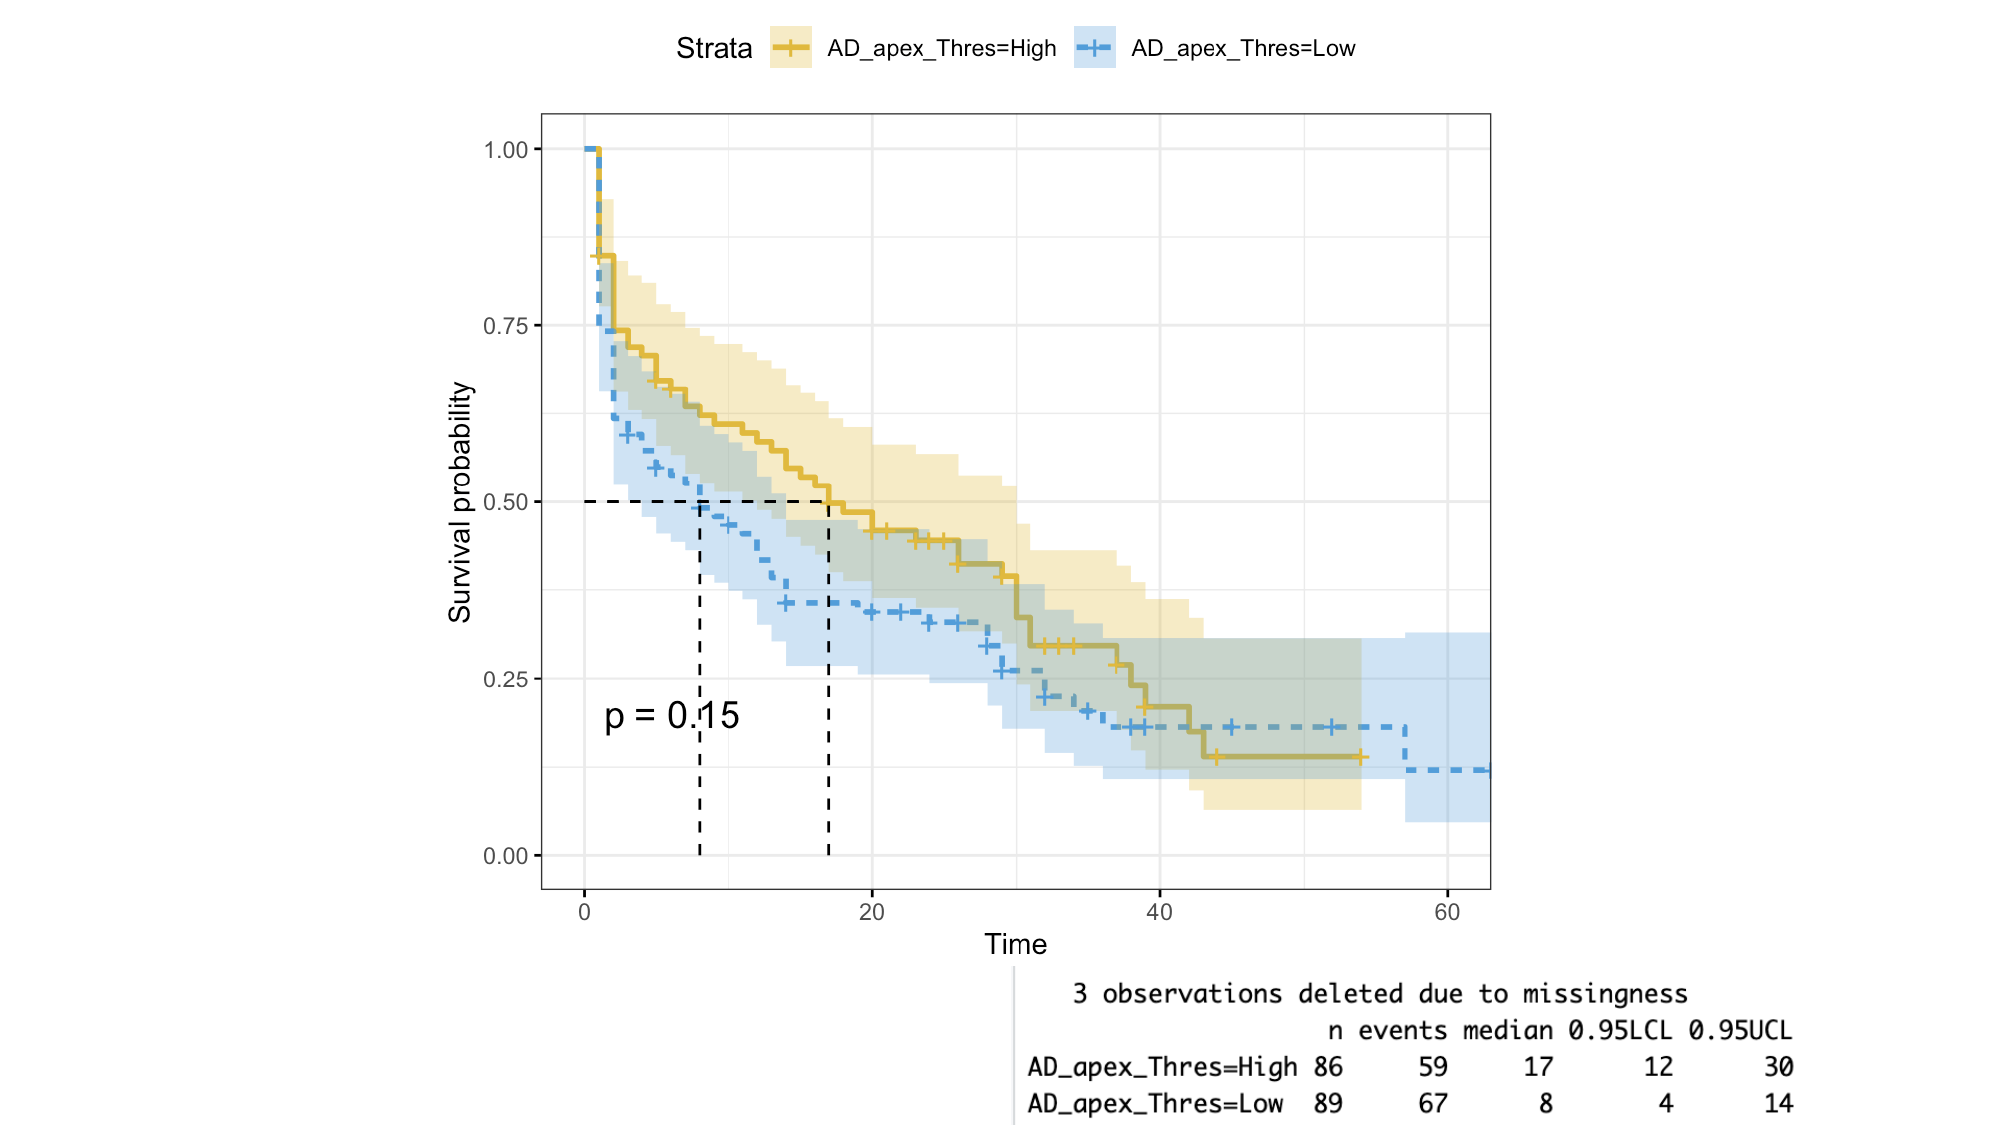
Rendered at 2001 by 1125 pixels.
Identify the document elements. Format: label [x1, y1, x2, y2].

picture [438, 0, 1998, 1125]
